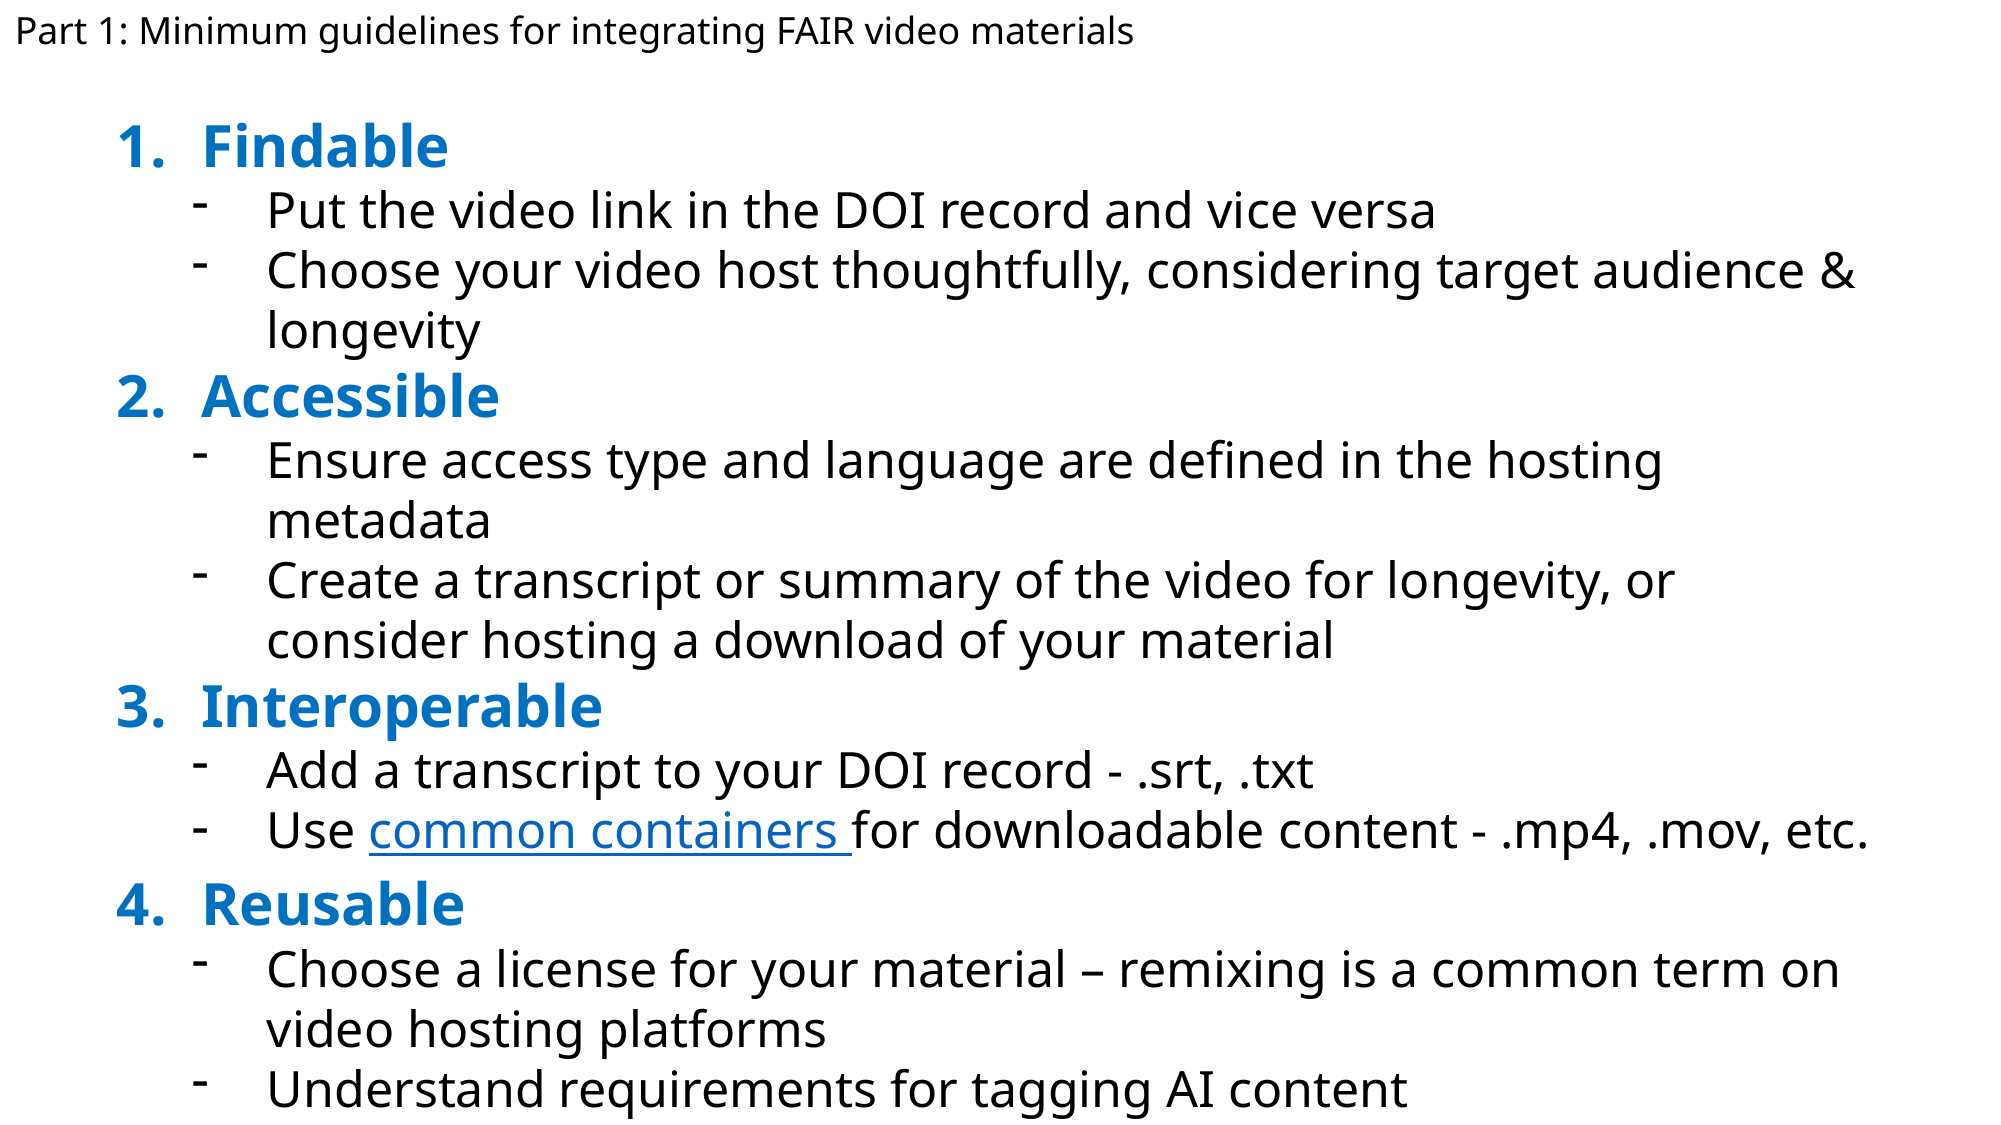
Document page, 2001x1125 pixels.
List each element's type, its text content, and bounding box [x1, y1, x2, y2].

text_box Findable Put the video link in the DOI record and vice versa Choose your video host thoughtfully, considering target audience & longevity Accessible Ensure access type and language are defined in the hosting metadata Create a transcript or summary of the video for longevity, or consider hosting a download of your material Interoperable Add a transcript to your DOI record - .srt, .txt Use common containers for downloadable content - .mp4, .mov, etc. Reusable Choose a license for your material – remixing is a common term on video hosting platforms Understand requirements for tagging AI content [102, 101, 1898, 1125]
text_box Part 1: Minimum guidelines for integrating FAIR video materials [0, 0, 1955, 60]
